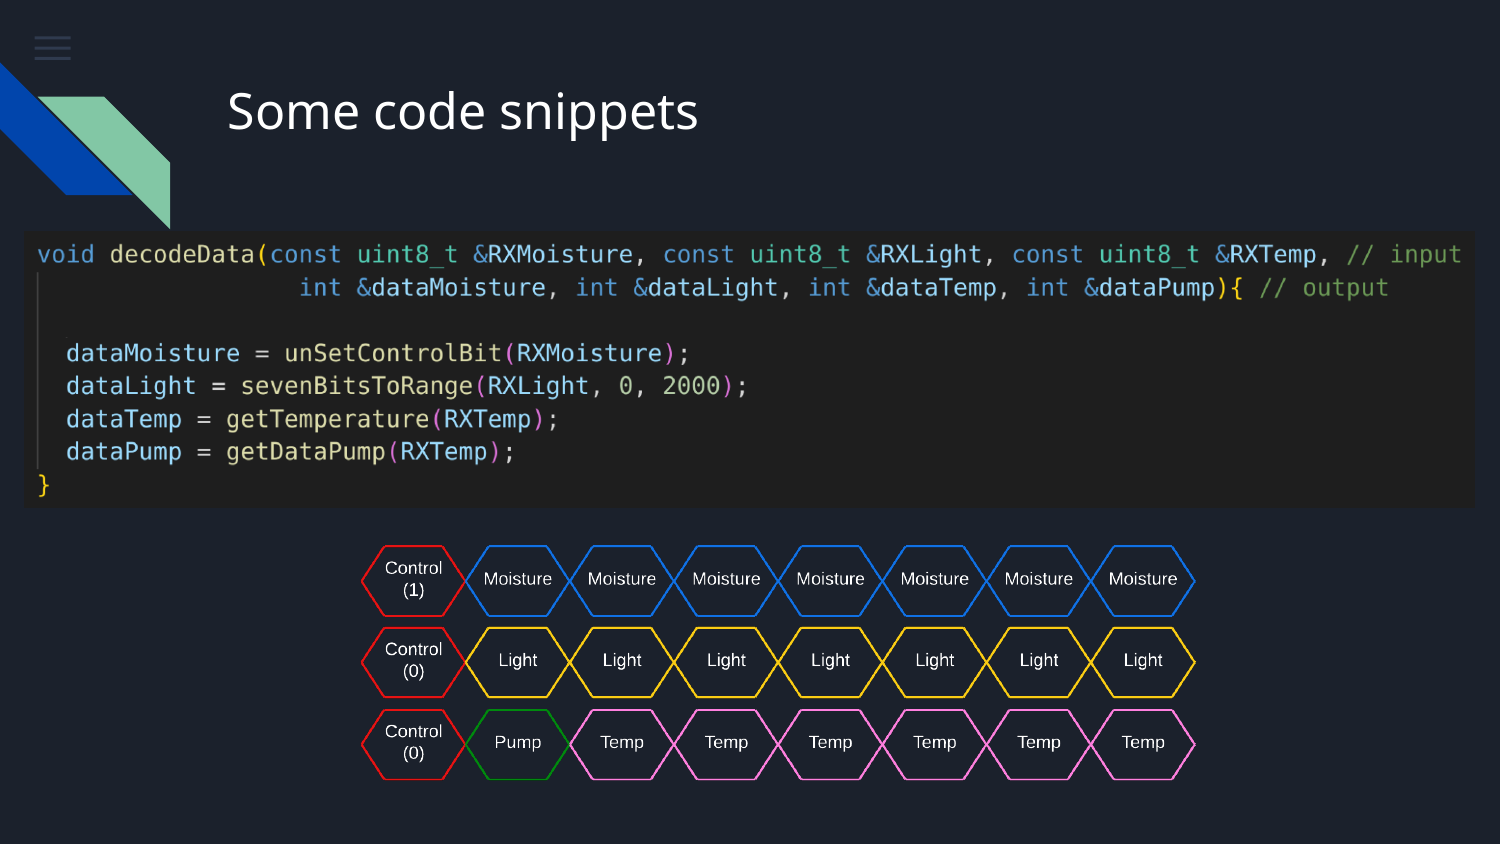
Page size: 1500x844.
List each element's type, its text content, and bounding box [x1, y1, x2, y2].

title Some code snippets [212, 64, 1368, 215]
picture [336, 516, 1211, 804]
picture [24, 230, 1476, 508]
